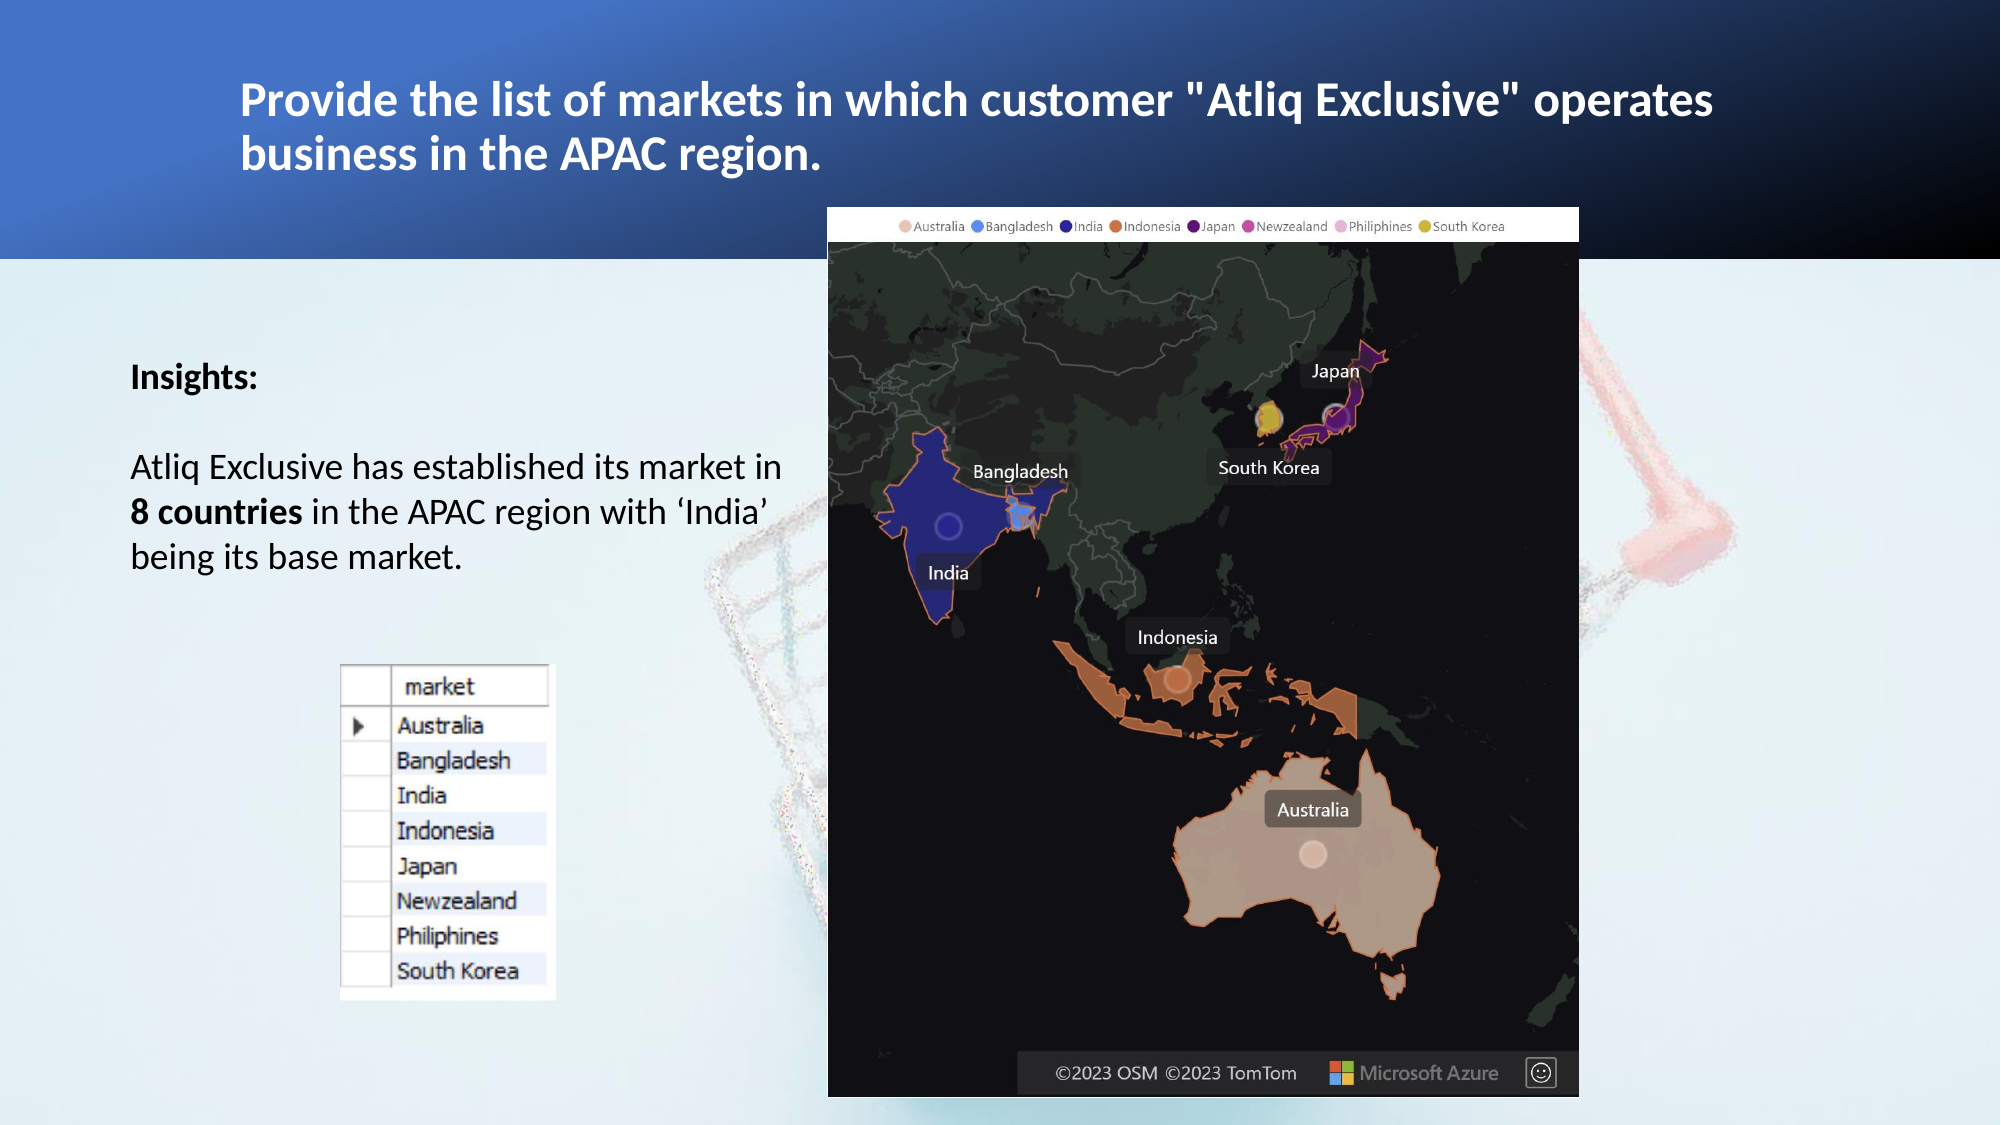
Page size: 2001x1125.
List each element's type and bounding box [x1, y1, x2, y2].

text_box [340, 207, 1579, 1099]
text_box [0, 0, 2000, 1125]
